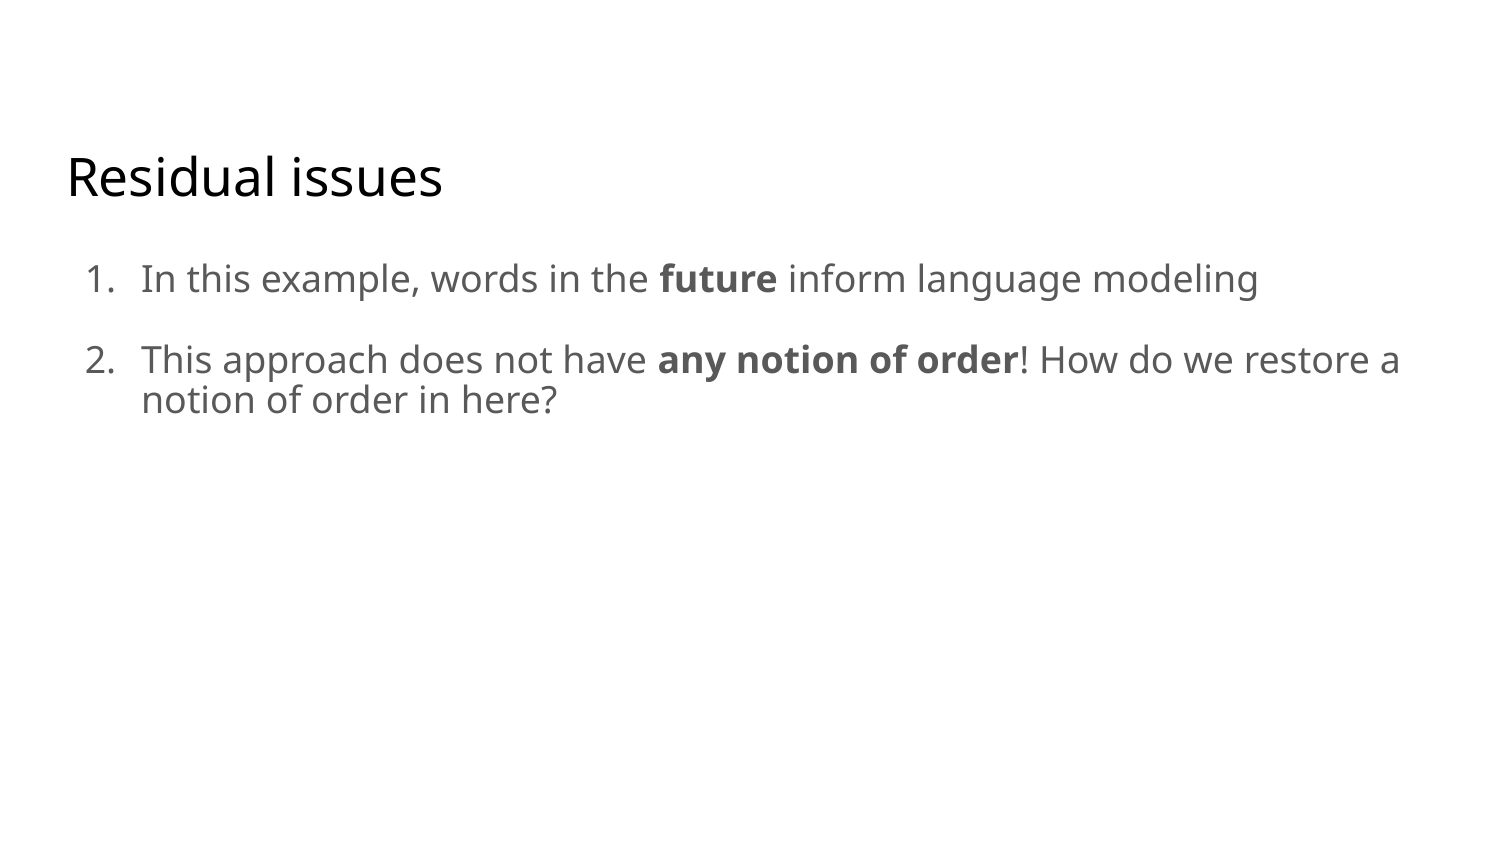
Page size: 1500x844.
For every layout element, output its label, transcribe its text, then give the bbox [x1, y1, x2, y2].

title Residual issues [51, 128, 1449, 223]
list In this example, words in the future inform language modeling This approach does not have any notion of order! How do we restore a notion of order in here? [51, 245, 1449, 655]
